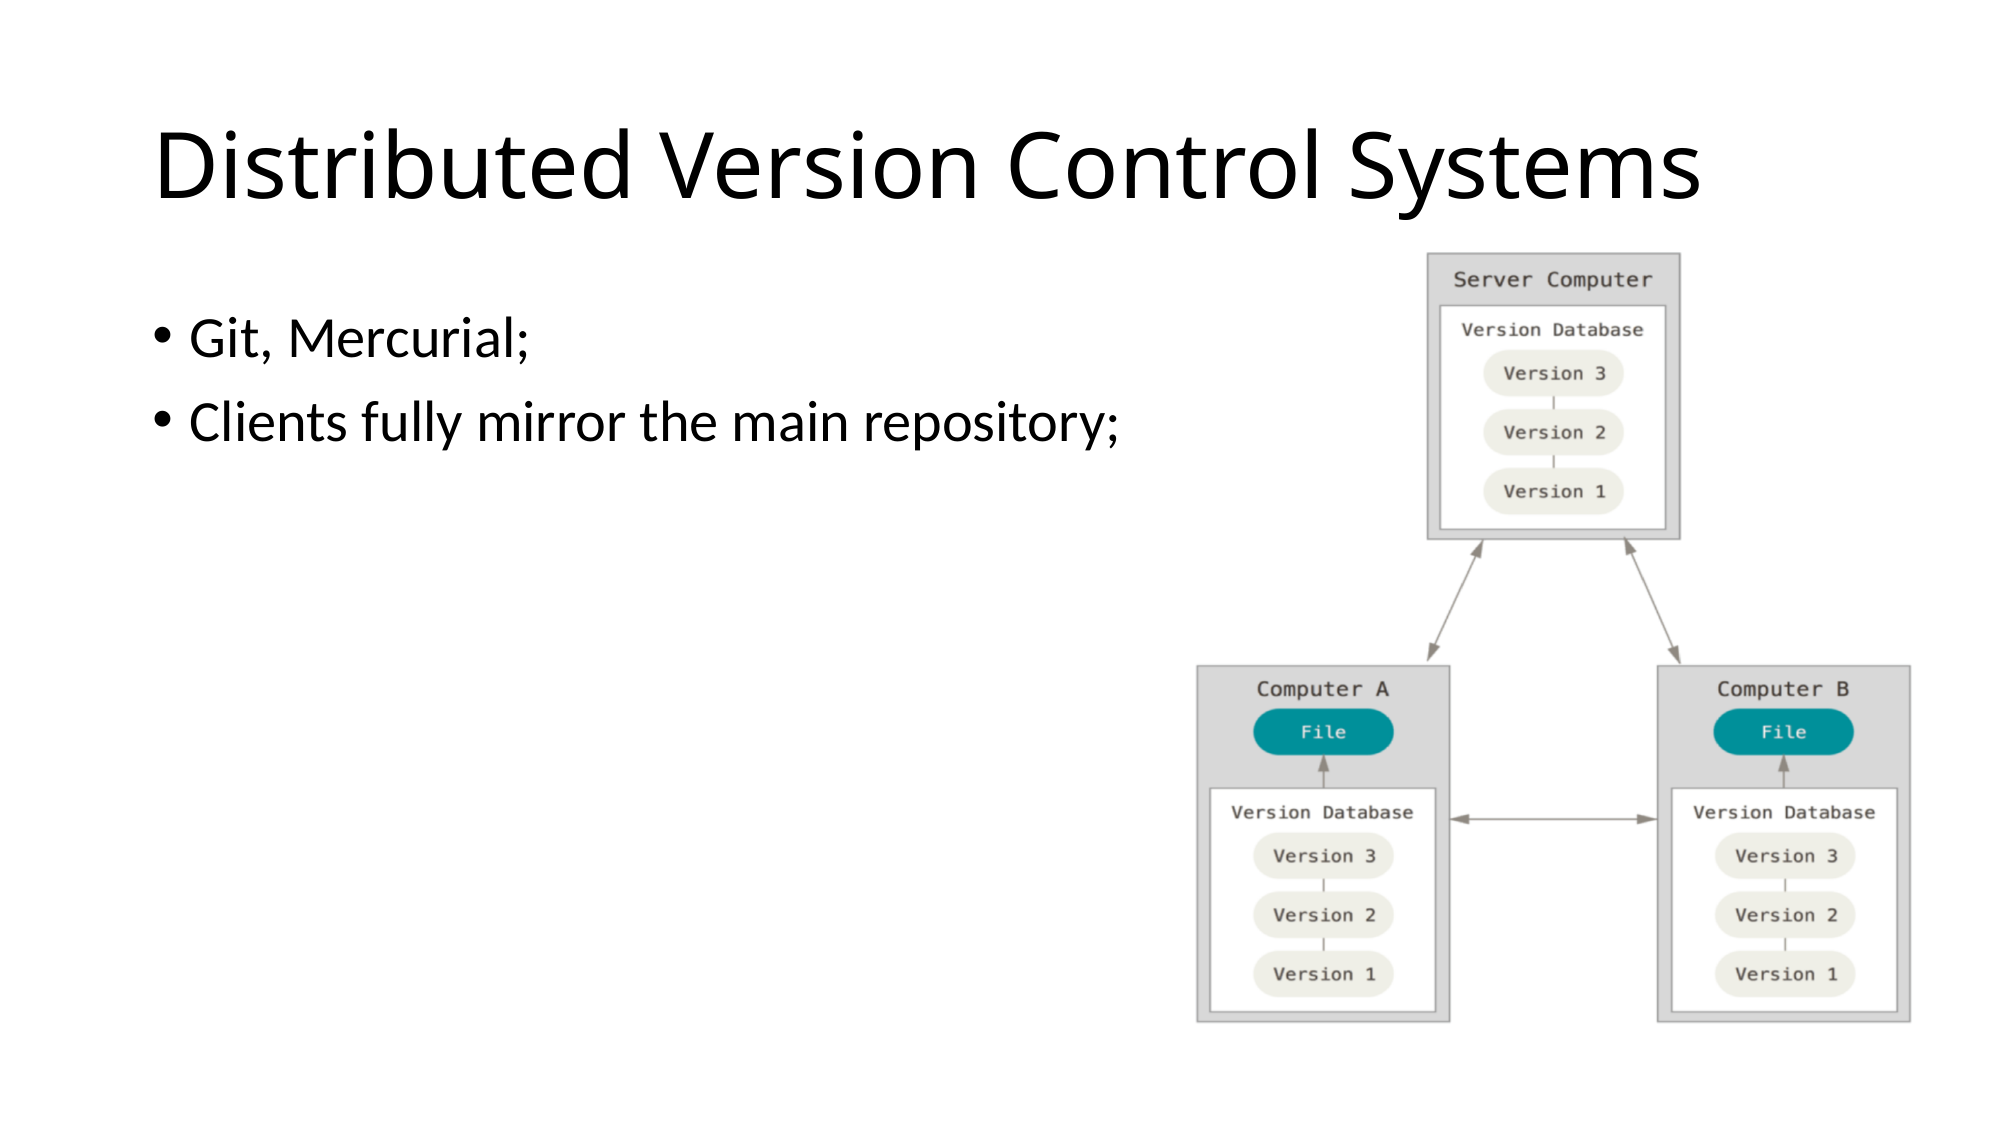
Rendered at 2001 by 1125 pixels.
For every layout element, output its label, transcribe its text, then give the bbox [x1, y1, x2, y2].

title Distributed Version Control Systems [137, 59, 1863, 278]
picture [1132, 245, 1973, 1044]
list Git, Mercurial; Clients fully mirror the main repository; [137, 299, 1132, 1014]
